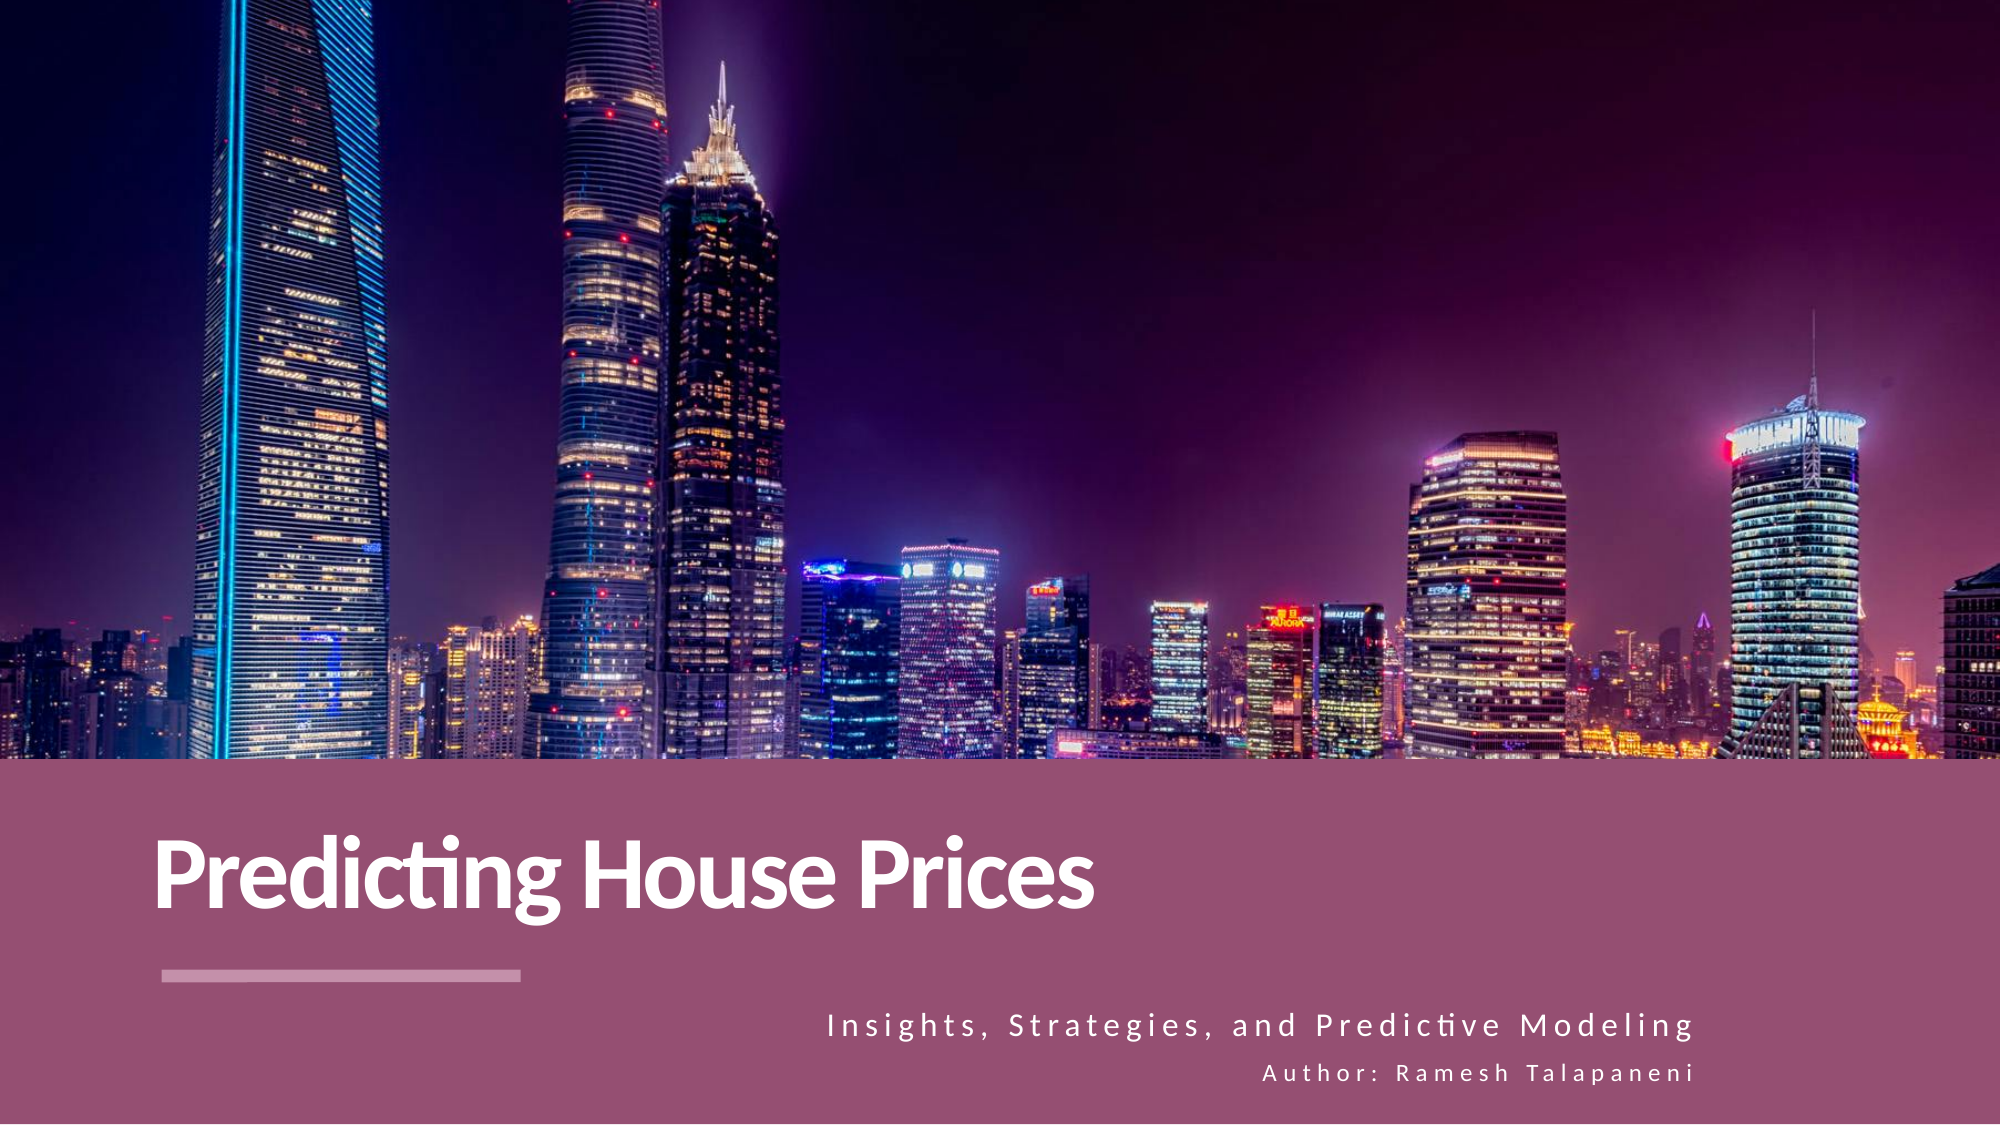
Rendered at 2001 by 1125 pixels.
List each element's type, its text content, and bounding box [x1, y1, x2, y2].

picture [0, 0, 231, 759]
list Insights, Strategies, and Predictive Modeling Author: Ramesh Talapaneni [137, 1004, 1709, 1125]
title Predicting House Prices [137, 826, 1709, 973]
picture [219, 0, 2000, 759]
